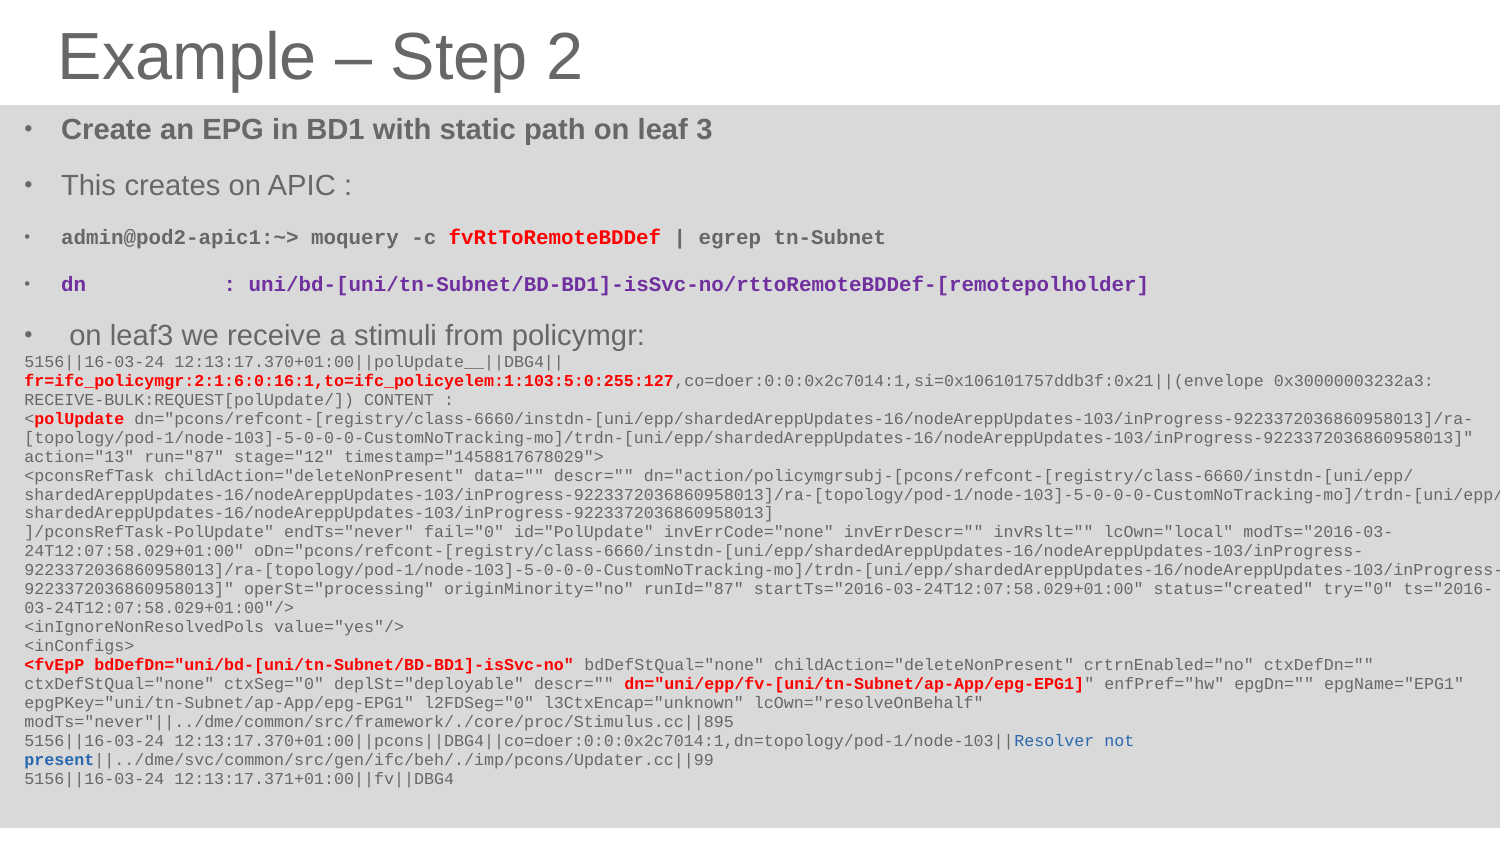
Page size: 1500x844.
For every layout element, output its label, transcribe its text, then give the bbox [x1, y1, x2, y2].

list Create an EPG in BD1 with static path on leaf 3 This creates on APIC : admin@pod2-apic1:~> moquery -c fvRtToRemoteBDDef | egrep tn-Subnet dn : uni/bd-[uni/tn-Subnet/BD-BD1]-isSvc-no/rttoRemoteBDDef-[remotepolholder] on leaf3 we receive a stimuli from policymgr: 5156||16-03-24 12:13:17.370+01:00||polUpdate__||DBG4||fr=ifc_policymgr:2:1:6:0:16:1,to=ifc_policyelem:1:103:5:0:255:127,co=doer:0:0:0x2c7014:1,si=0x106101757ddb3f:0x21||(envelope 0x30000003232a3: RECEIVE-BULK:REQUEST[polUpdate/]) CONTENT : <polUpdate dn="pcons/refcont-[registry/class-6660/instdn-[uni/epp/shardedAreppUpdates-16/nodeAreppUpdates-103/inProgress-9223372036860958013]/ra-[topology/pod-1/node-103]-5-0-0-0-CustomNoTracking-mo]/trdn-[uni/epp/shardedAreppUpdates-16/nodeAreppUpdates-103/inProgress-9223372036860958013]" action="13" run="87" stage="12" timestamp="1458817678029"> <pconsRefTask childAction="deleteNonPresent" data="" descr="" dn="action/policymgrsubj-[pcons/refcont-[registry/class-6660/instdn-[uni/epp/shardedAreppUpdates-16/nodeAreppUpdates-103/inProgress-9223372036860958013]/ra-[topology/pod-1/node-103]-5-0-0-0-CustomNoTracking-mo]/trdn-[uni/epp/shardedAreppUpdates-16/nodeAreppUpdates-103/inProgress-9223372036860958013] ]/pconsRefTask-PolUpdate" endTs="never" fail="0" id="PolUpdate" invErrCode="none" invErrDescr="" invRslt="" lcOwn="local" modTs="2016-03-24T12:07:58.029+01:00" oDn="pcons/refcont-[registry/class-6660/instdn-[uni/epp/shardedAreppUpdates-16/nodeAreppUpdates-103/inProgress-9223372036860958013]/ra-[topology/pod-1/node-103]-5-0-0-0-CustomNoTracking-mo]/trdn-[uni/epp/shardedAreppUpdates-16/nodeAreppUpdates-103/inProgress-9223372036860958013]" operSt="processing" originMinority="no" runId="87" startTs="2016-03-24T12:07:58.029+01:00" status="created" try="0" ts="2016-03-24T12:07:58.029+01:00"/> <inIgnoreNonResolvedPols value="yes"/> <inConfigs> <fvEpP bdDefDn="uni/bd-[uni/tn-Subnet/BD-BD1]-isSvc-no" bdDefStQual="none" childAction="deleteNonPresent" crtrnEnabled="no" ctxDefDn="" ctxDefStQual="none" ctxSeg="0" deplSt="deployable" descr="" dn="uni/epp/fv-[uni/tn-Subnet/ap-App/epg-EPG1]" enfPref="hw" epgDn="" epgName="EPG1" epgPKey="uni/tn-Subnet/ap-App/epg-EPG1" l2FDSeg="0" l3CtxEncap="unknown" lcOwn="resolveOnBehalf" modTs="never"||../dme/common/src/framework/./core/proc/Stimulus.cc||895 5156||16-03-24 12:13:17.370+01:00||pcons||DBG4||co=doer:0:0:0x2c7014:1,dn=topology/pod-1/node-103||Resolver not present||../dme/svc/common/src/gen/ifc/beh/./imp/pcons/Updater.cc||99 5156||16-03-24 12:13:17.371+01:00||fv||DBG4 [0, 105, 1500, 829]
title Example – Step 2 [42, 0, 1412, 121]
